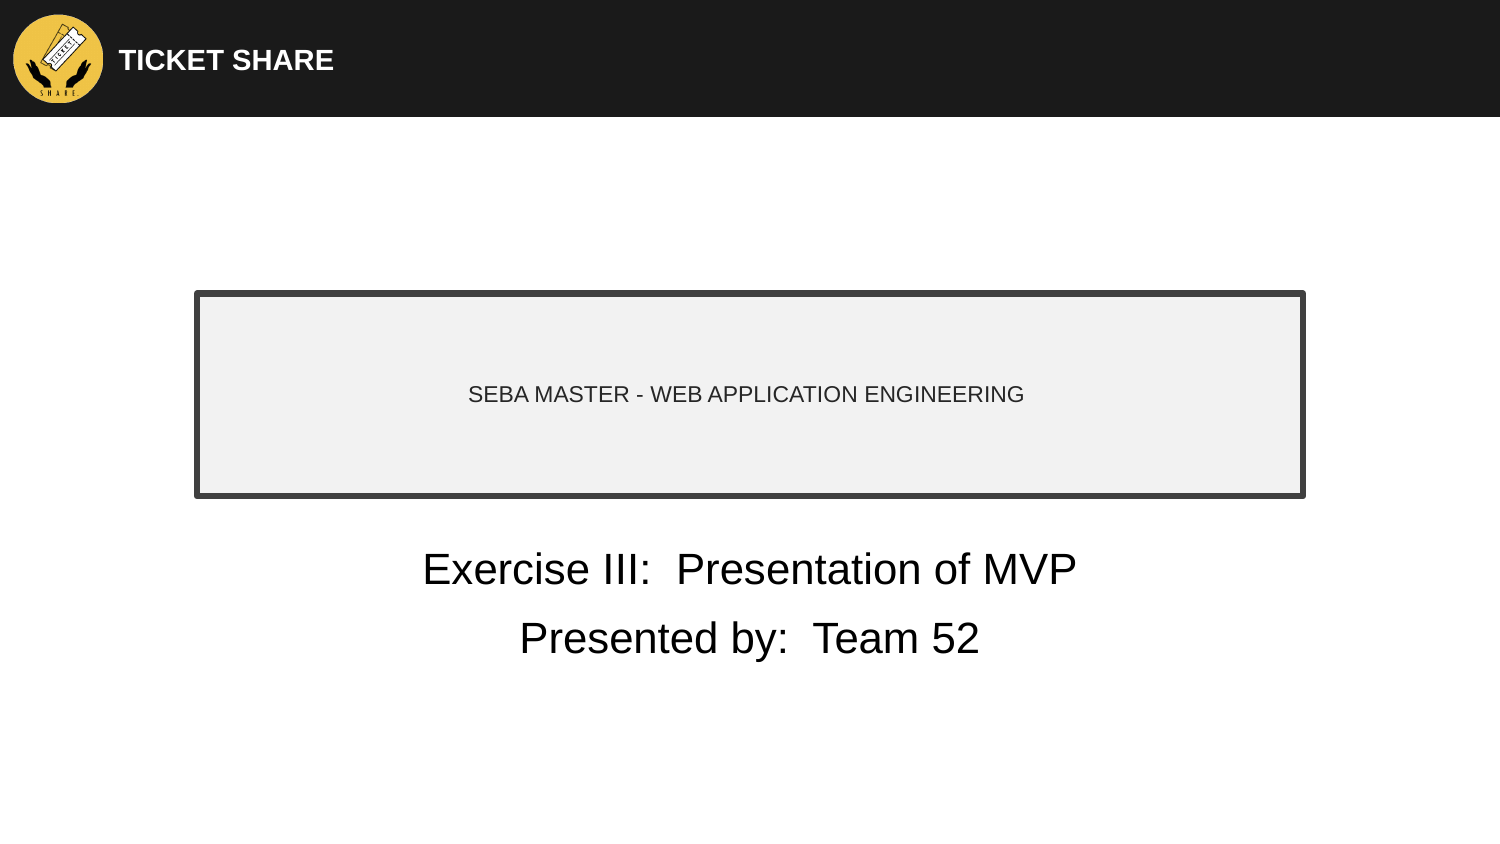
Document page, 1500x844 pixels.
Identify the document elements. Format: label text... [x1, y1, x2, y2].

subtitle Exercise III: Presentation of MVP Presented by: Team 52 [331, 535, 1169, 738]
title SEBA MASTER - WEB APPLICATION ENGINEERING [194, 290, 1306, 499]
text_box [0, 0, 1500, 118]
